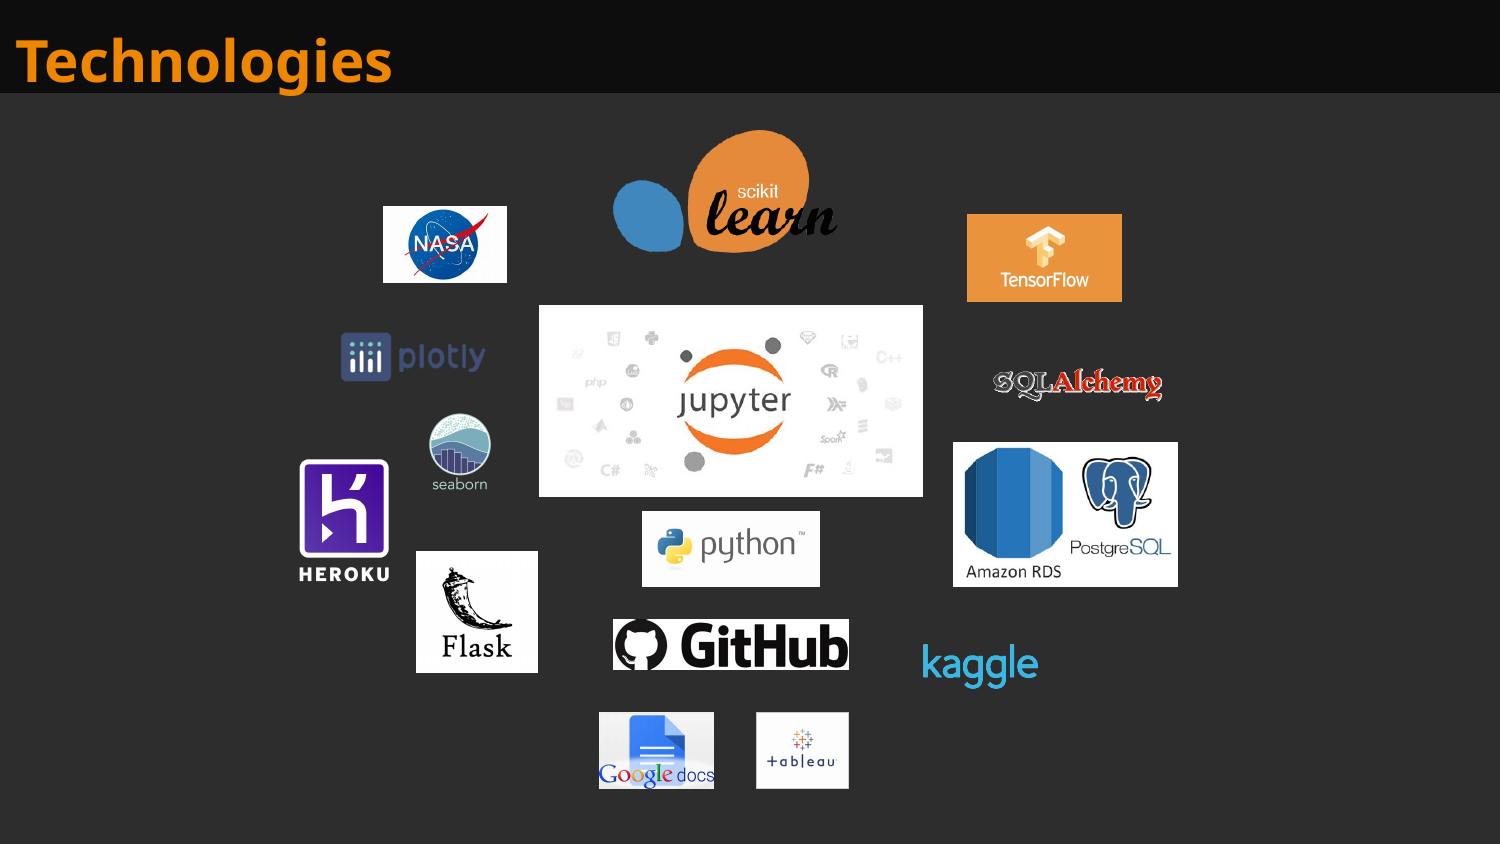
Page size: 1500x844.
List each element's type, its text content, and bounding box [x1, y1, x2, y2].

picture [756, 712, 849, 790]
picture [967, 214, 1122, 302]
picture [310, 320, 518, 391]
picture [922, 643, 1038, 689]
picture [538, 305, 924, 497]
picture [613, 130, 850, 278]
picture [613, 618, 849, 670]
picture [599, 712, 715, 790]
picture [255, 410, 538, 674]
picture [383, 205, 507, 283]
picture [642, 511, 820, 587]
text_box Technologies [0, 0, 1500, 93]
picture [953, 442, 1178, 587]
picture [987, 365, 1166, 404]
